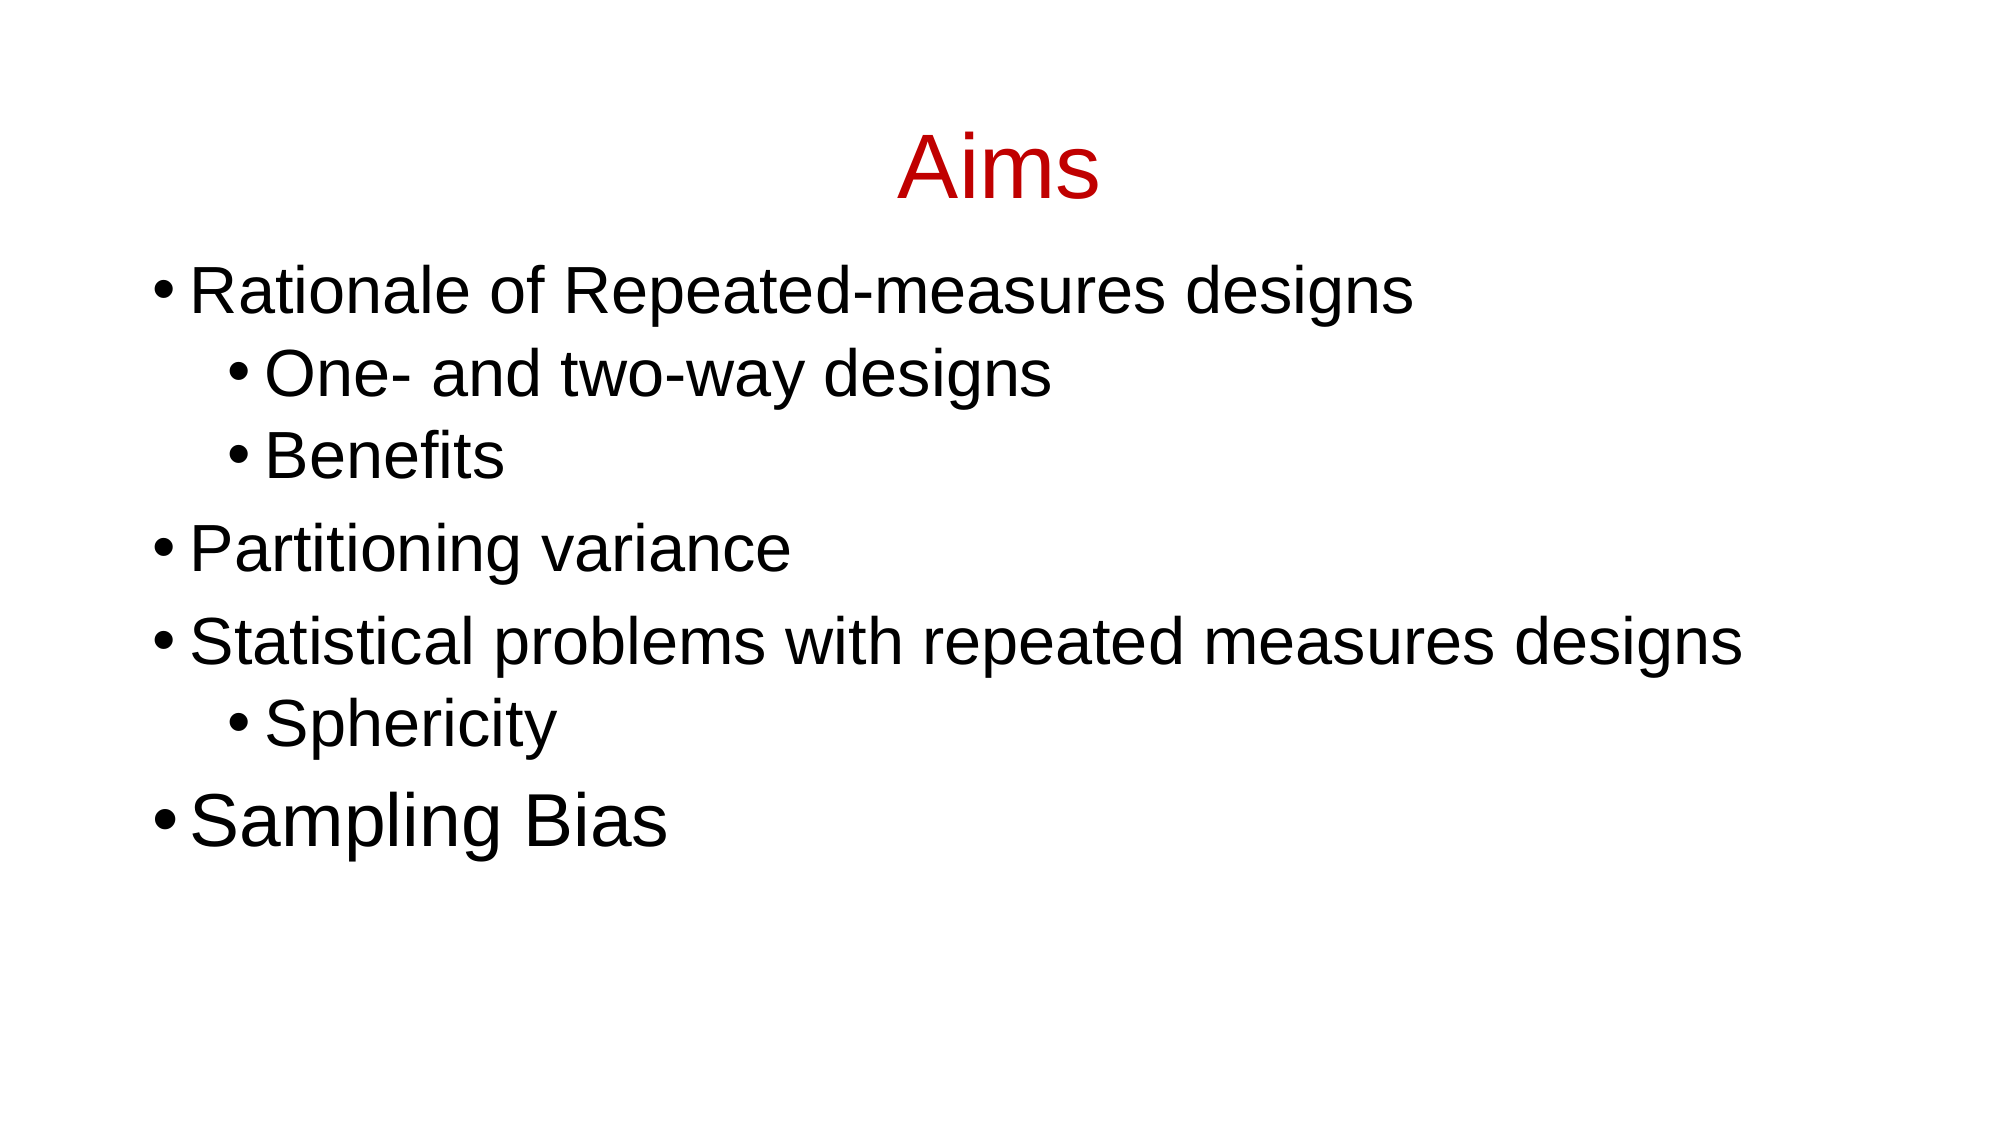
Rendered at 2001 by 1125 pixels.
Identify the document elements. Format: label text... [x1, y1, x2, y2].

title Aims [137, 59, 1863, 248]
list Rationale of Repeated-measures designs One- and two-way designs Benefits Partitioning variance Statistical problems with repeated measures designs Sphericity Sampling Bias [137, 248, 1863, 963]
